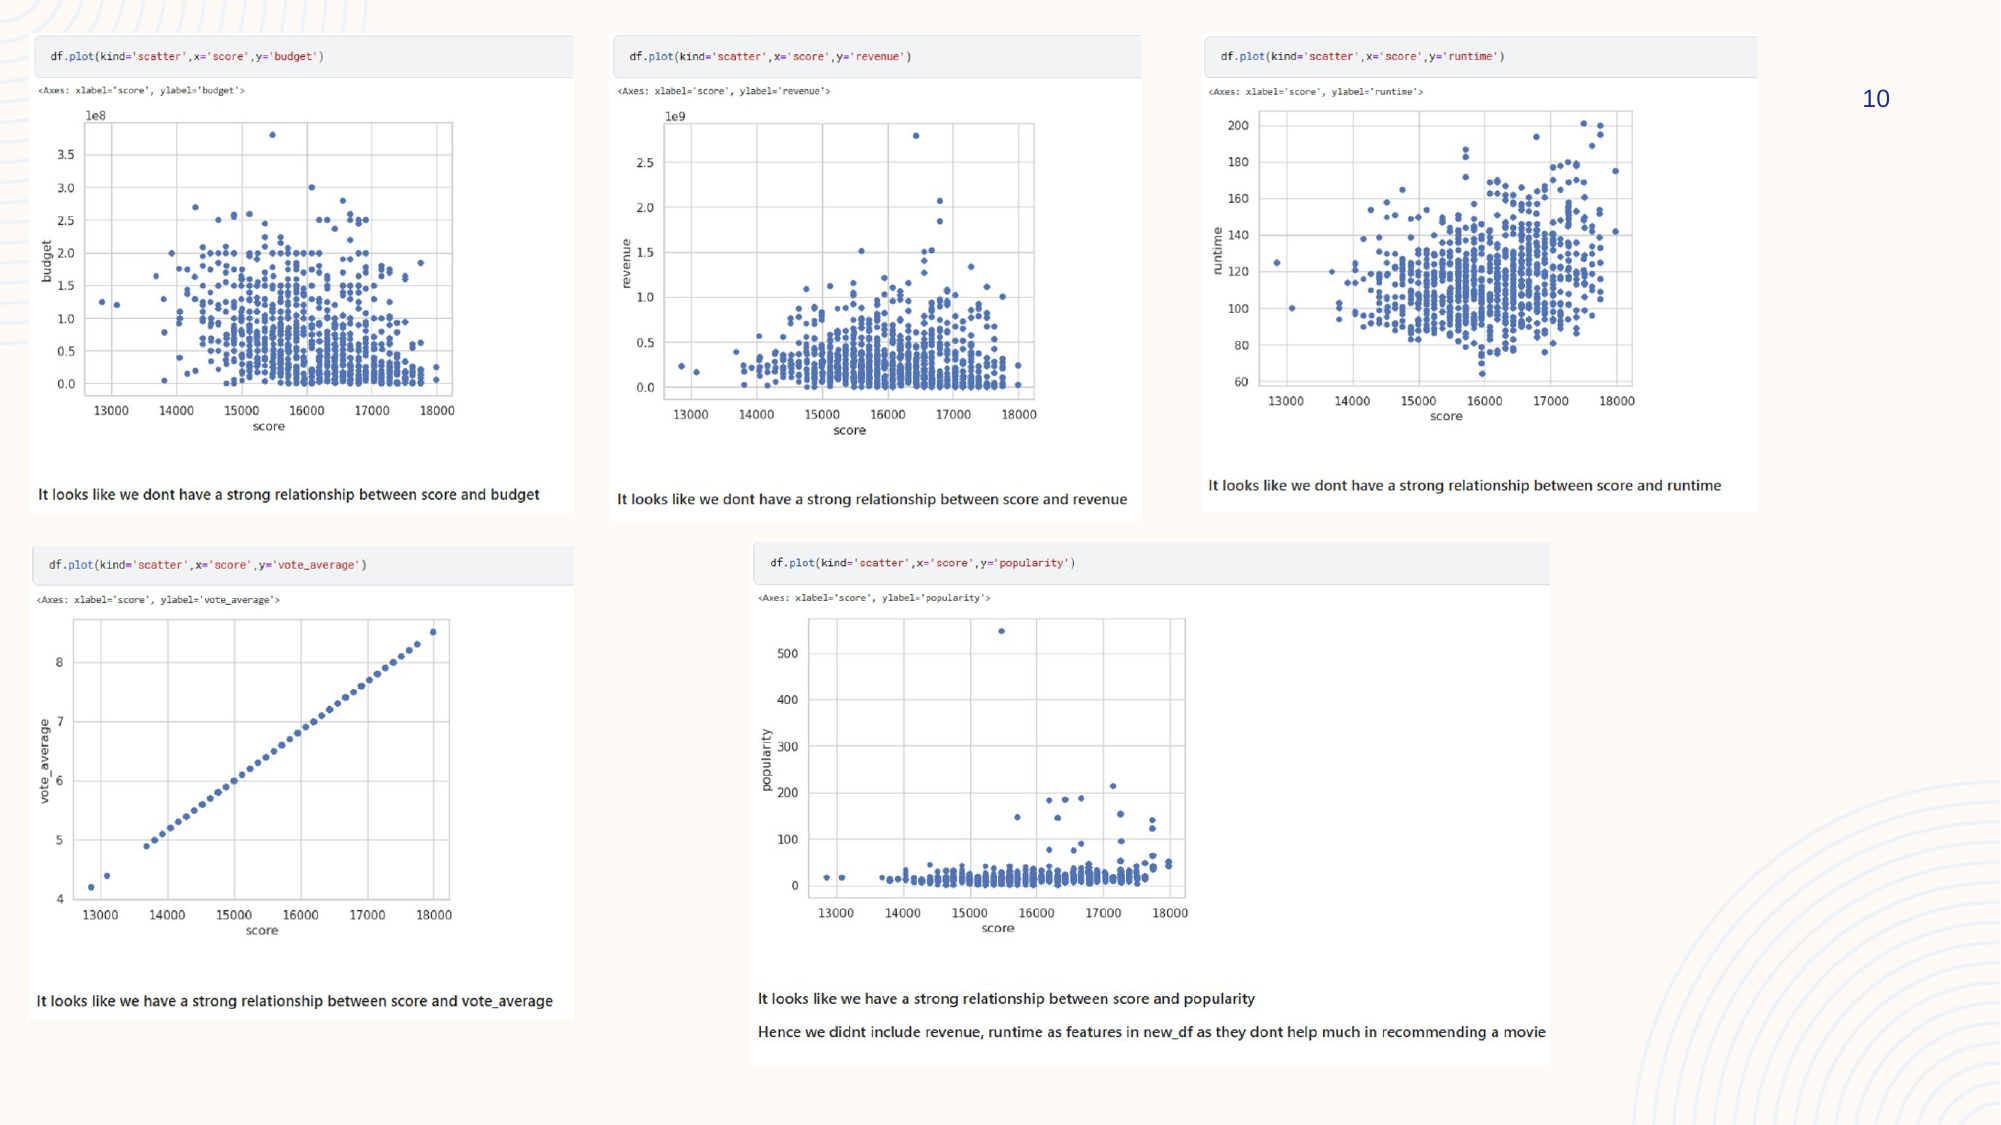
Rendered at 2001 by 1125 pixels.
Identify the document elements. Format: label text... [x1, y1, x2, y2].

picture [750, 541, 1550, 1065]
slide_number 10 [1795, 75, 1958, 120]
picture [1202, 34, 1758, 512]
picture [609, 33, 1141, 521]
picture [29, 546, 573, 1020]
picture [29, 33, 573, 513]
